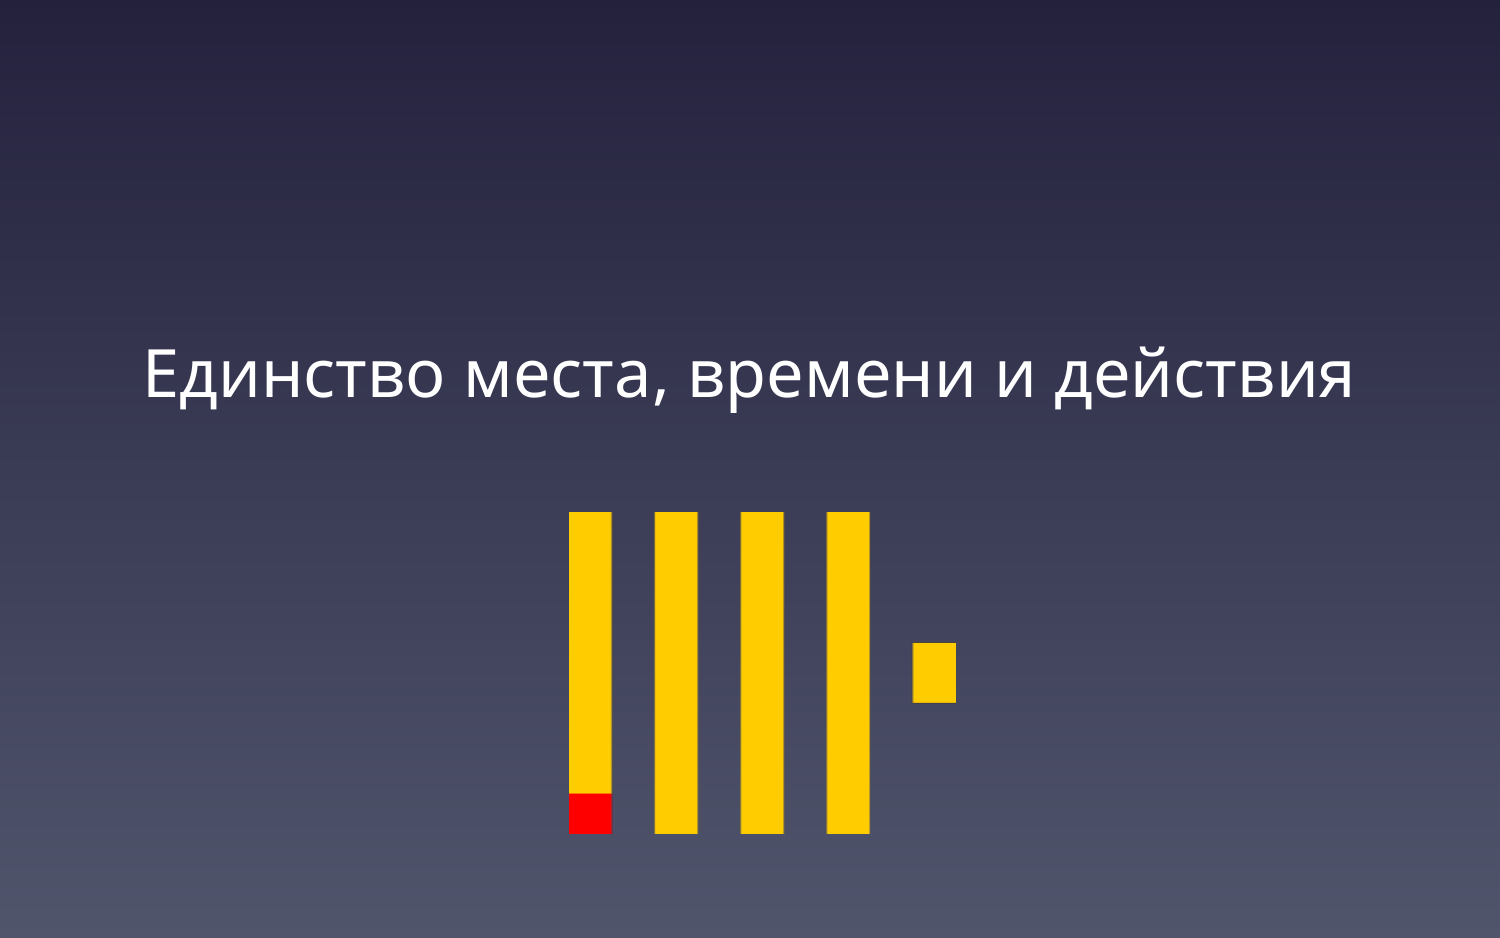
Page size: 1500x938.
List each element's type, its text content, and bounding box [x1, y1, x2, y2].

picture [569, 512, 956, 834]
list Единство места, времени и действия [75, 218, 1425, 484]
